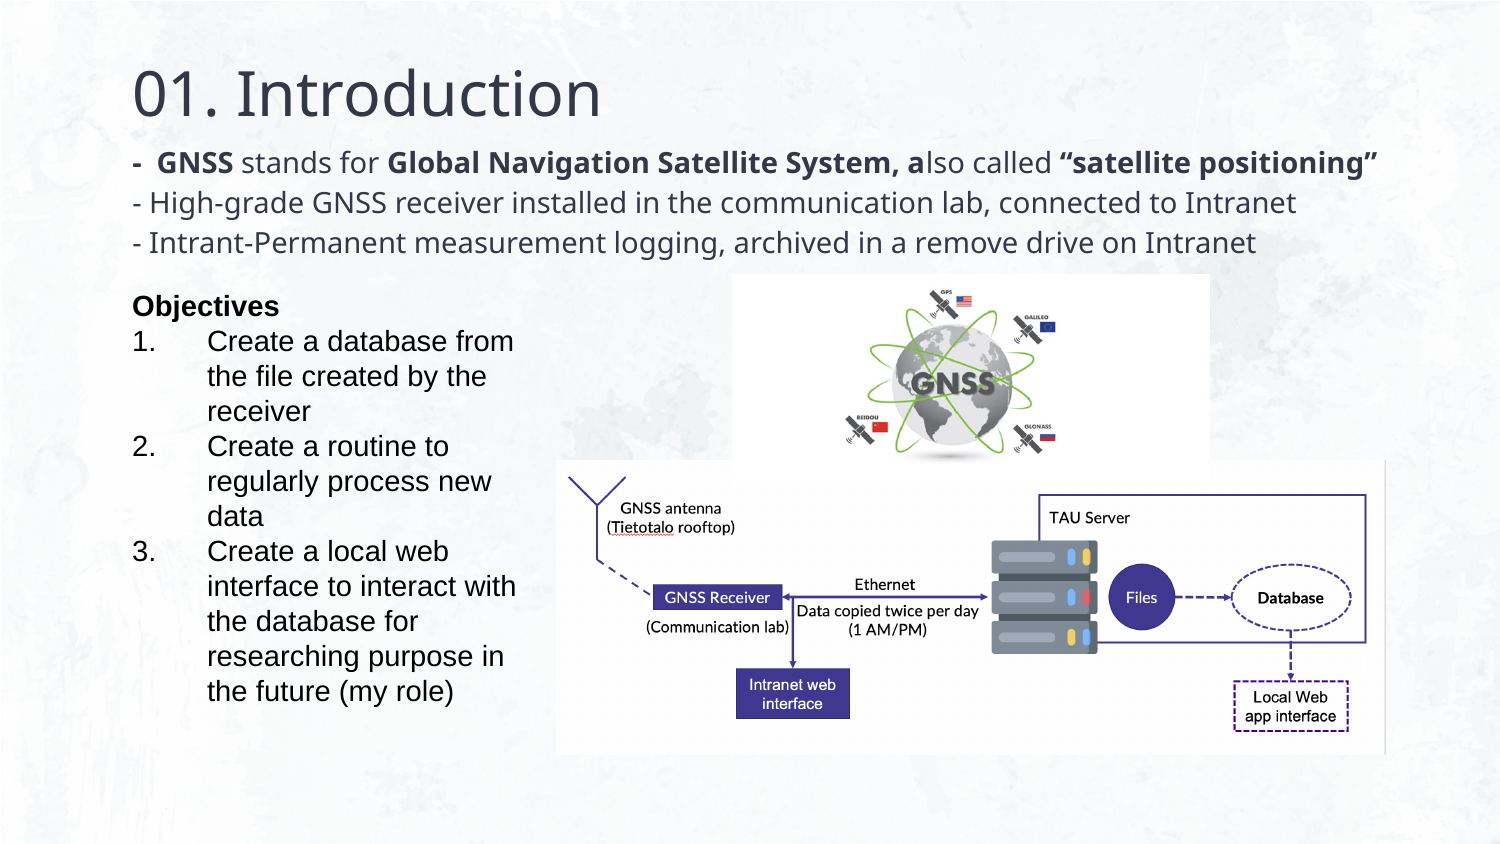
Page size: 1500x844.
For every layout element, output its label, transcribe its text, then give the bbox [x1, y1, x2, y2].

text_box Objectives Create a database from the file created by the receiver Create a routine to regularly process new data Create a local web interface to interact with the database for researching purpose in the future (my role) [117, 280, 557, 715]
title 01. Introduction [117, 27, 801, 124]
picture [2, 2, 1500, 844]
list - GNSS stands for Global Navigation Satellite System, also called “satellite positioning” - High-grade GNSS receiver installed in the communication lab, connected to Intranet - Intrant-Permanent measurement logging, archived in a remove drive on Intranet [117, 124, 1461, 267]
